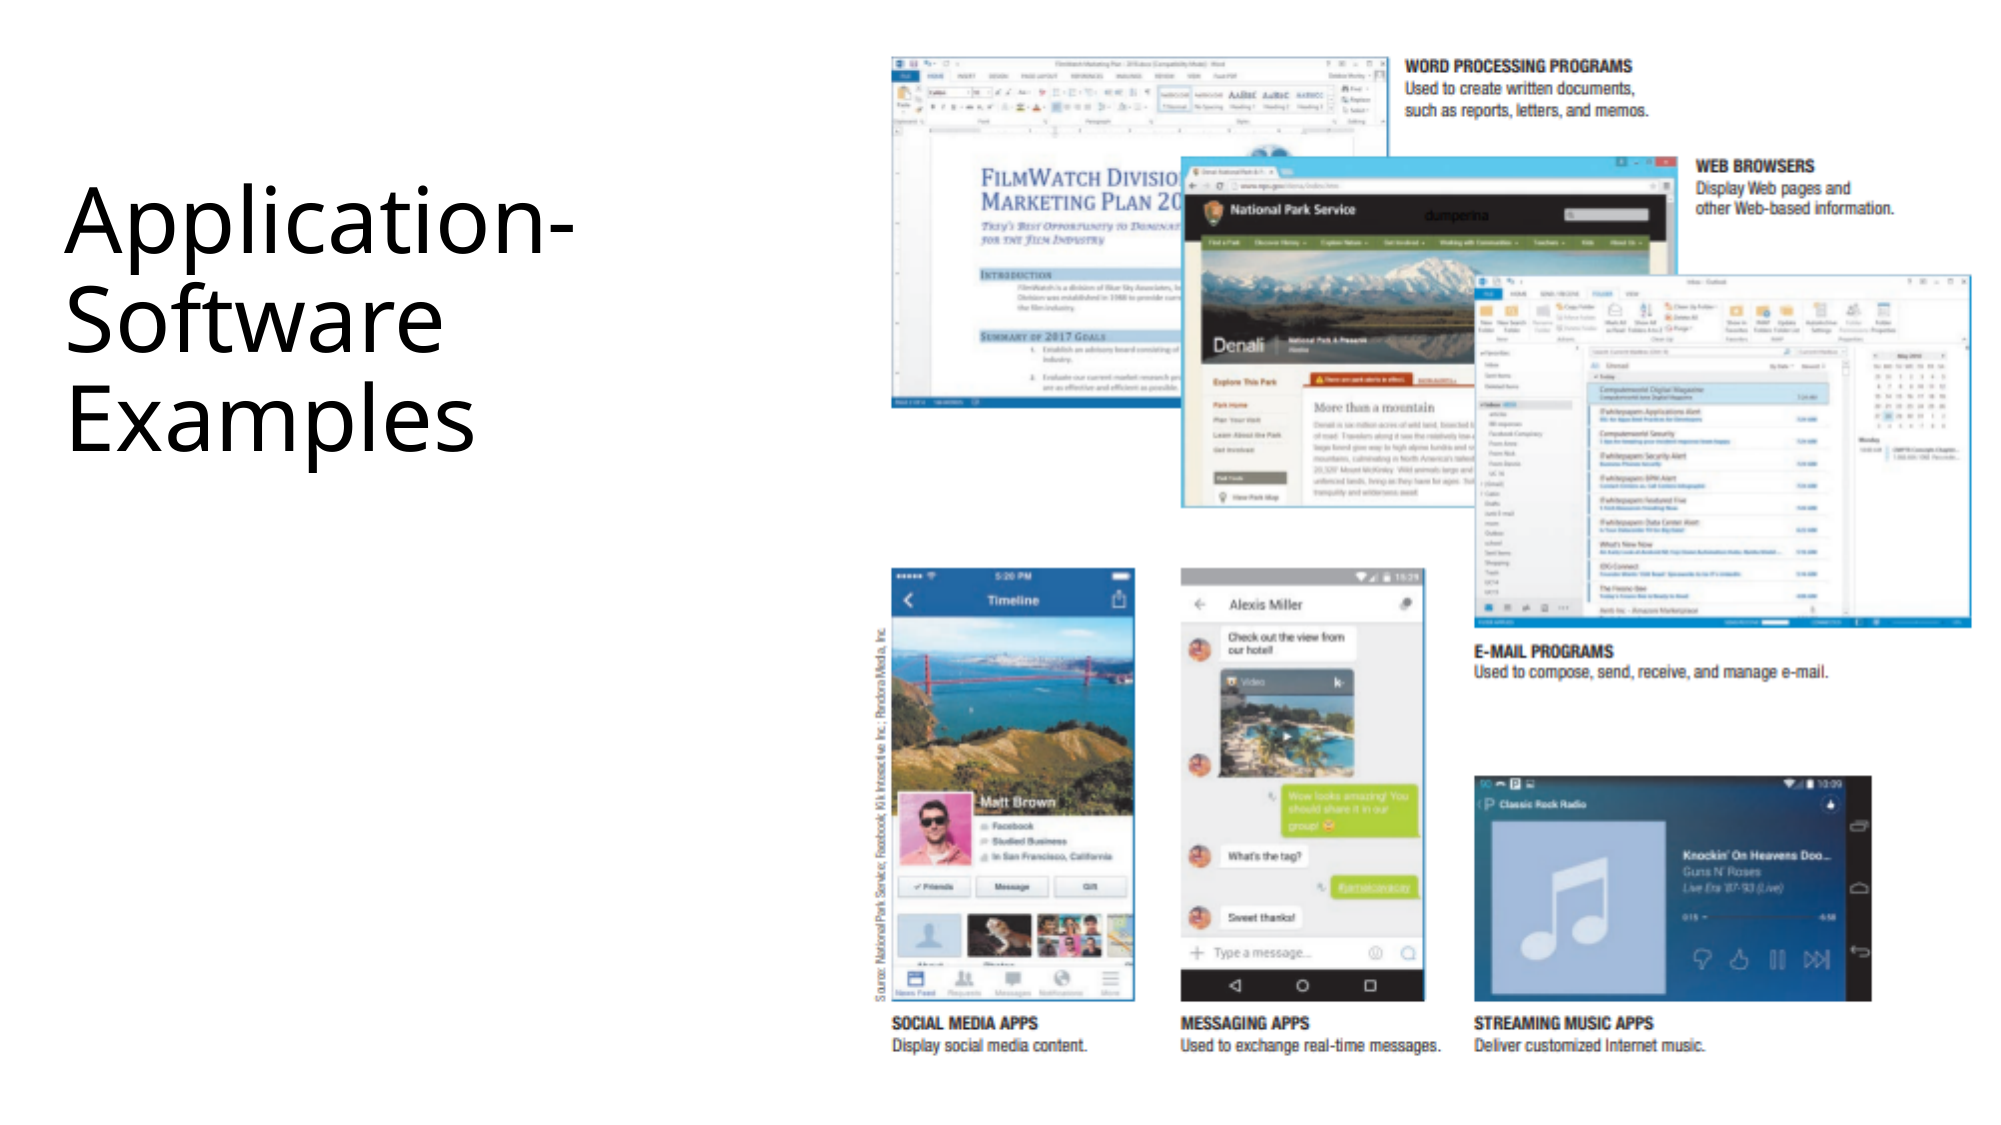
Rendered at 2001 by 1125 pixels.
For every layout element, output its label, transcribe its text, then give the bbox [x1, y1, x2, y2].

title Application-Software Examples [49, 71, 836, 575]
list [836, 27, 2000, 1078]
